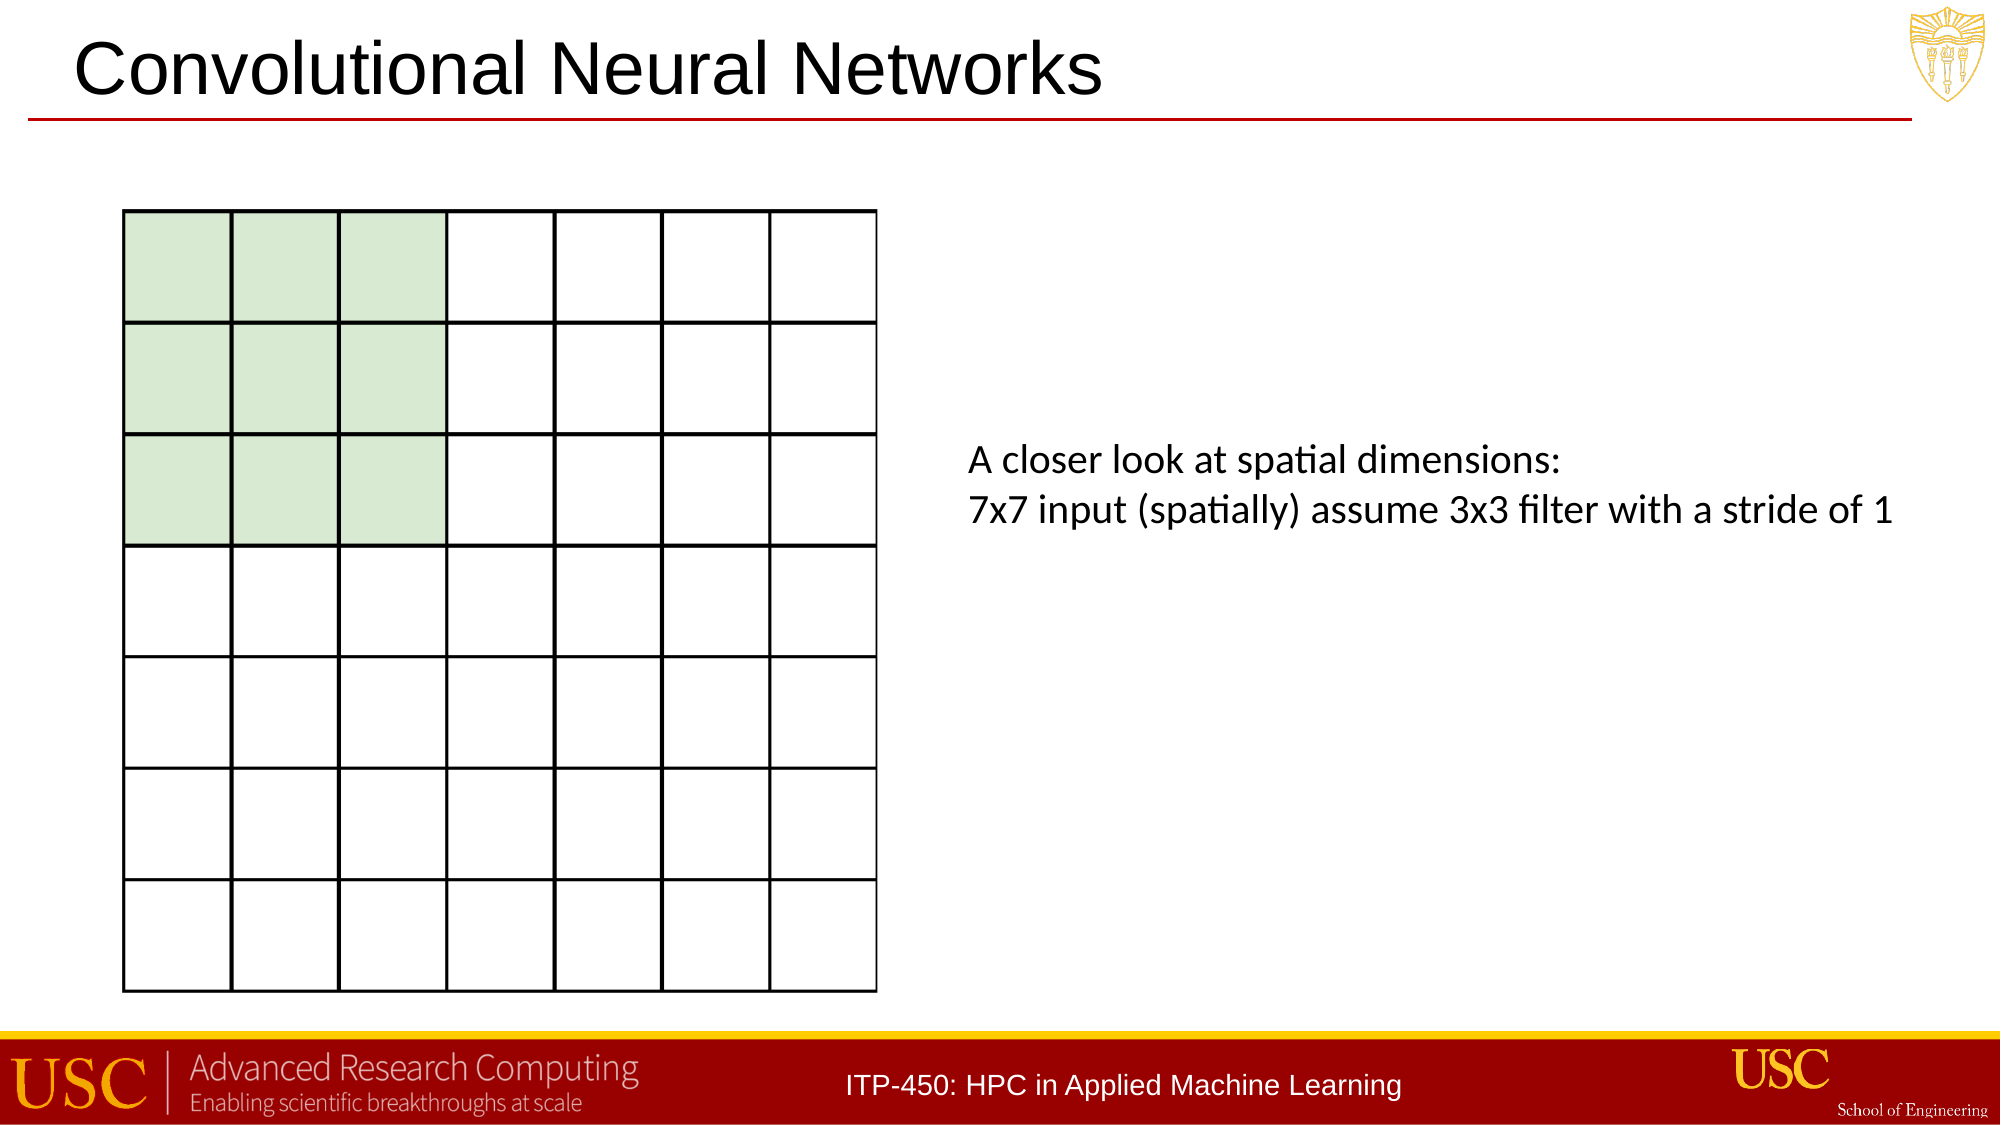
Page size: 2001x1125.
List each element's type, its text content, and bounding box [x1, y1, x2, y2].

text_box Convolutional Neural Networks [59, 12, 1500, 113]
picture [6, 1049, 642, 1117]
picture [117, 206, 878, 994]
text_box A closer look at spatial dimensions: 7x7 input (spatially) assume 3x3 filter with a stride of 1 [953, 424, 1954, 539]
